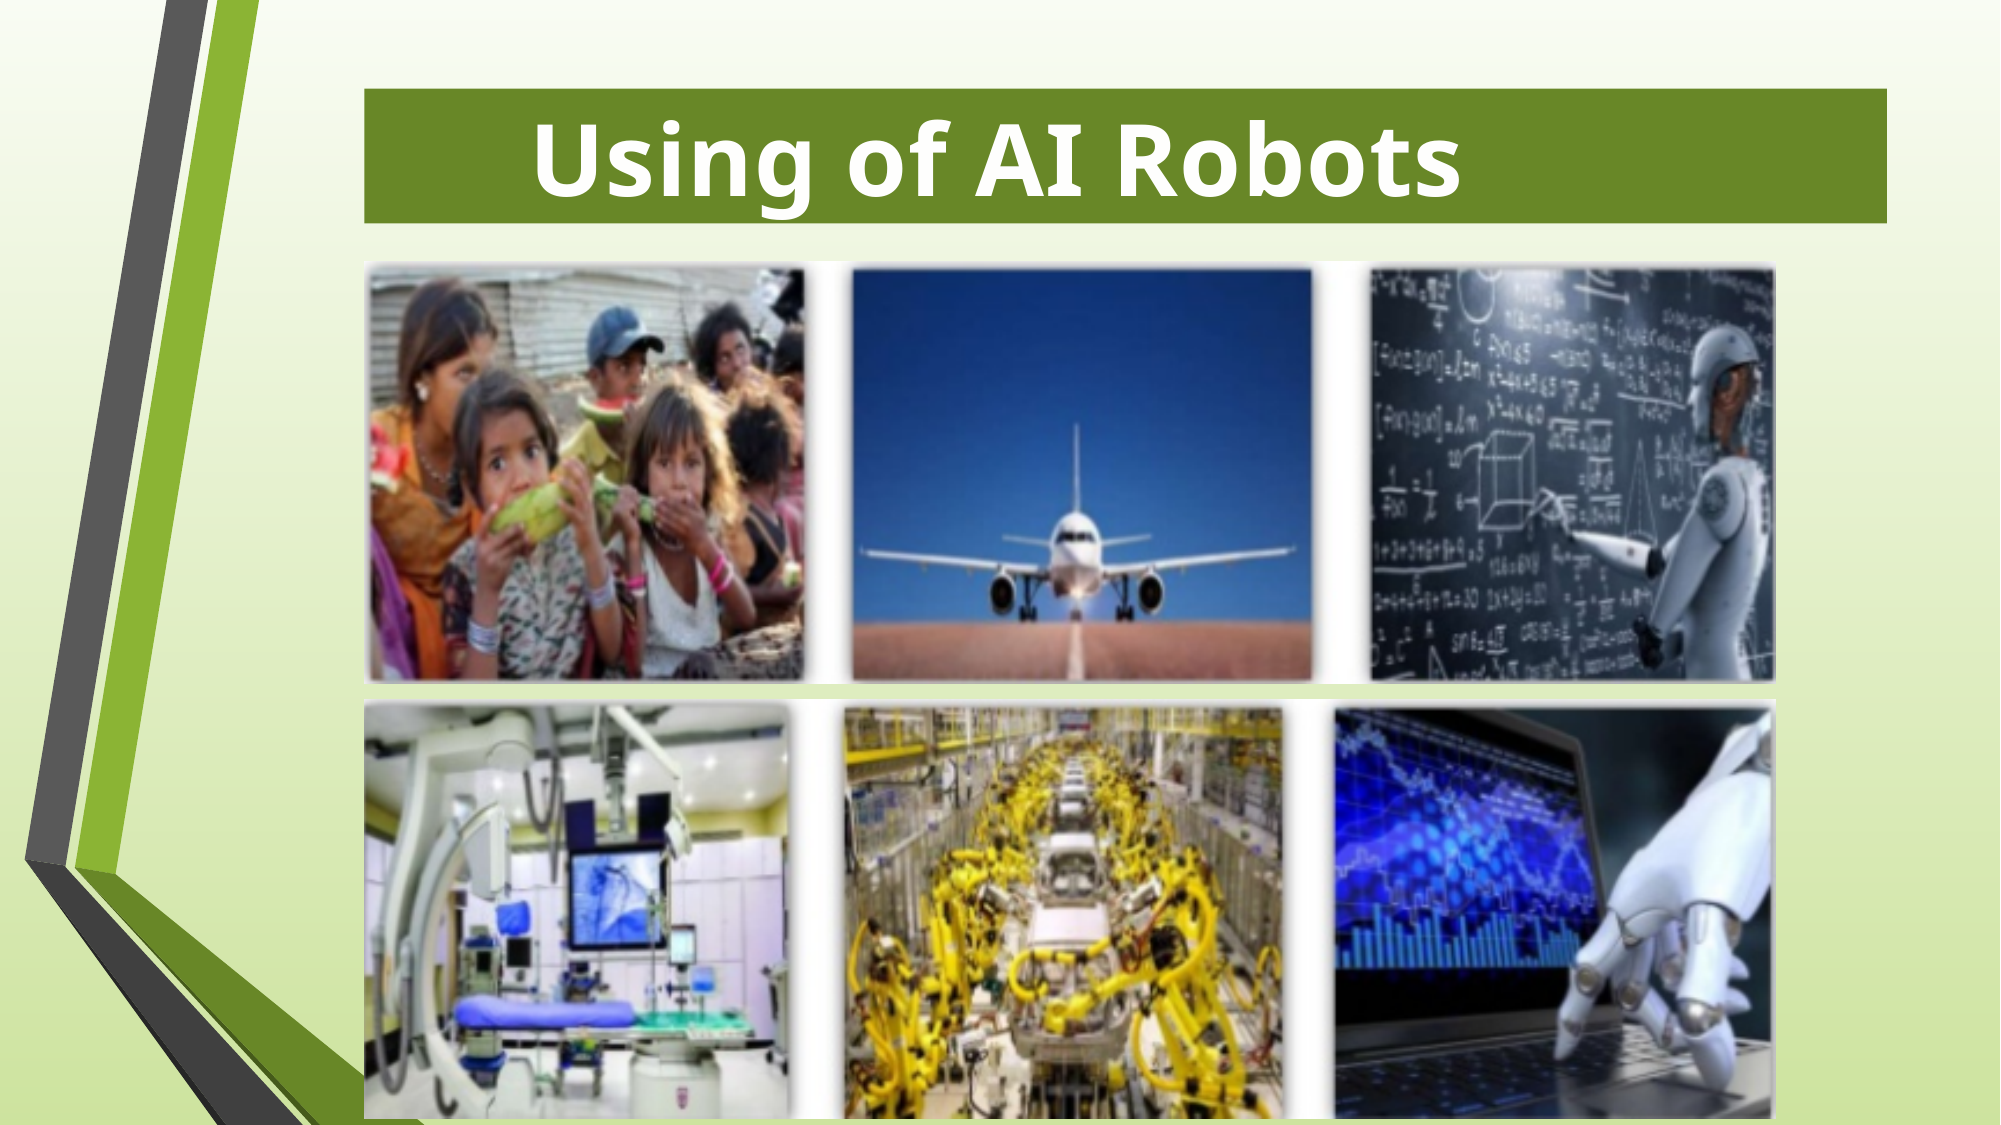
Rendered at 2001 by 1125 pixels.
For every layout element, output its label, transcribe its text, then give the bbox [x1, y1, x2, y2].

picture [364, 699, 1776, 1119]
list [364, 261, 1776, 684]
text_box Using of AI Robots [364, 88, 1887, 224]
